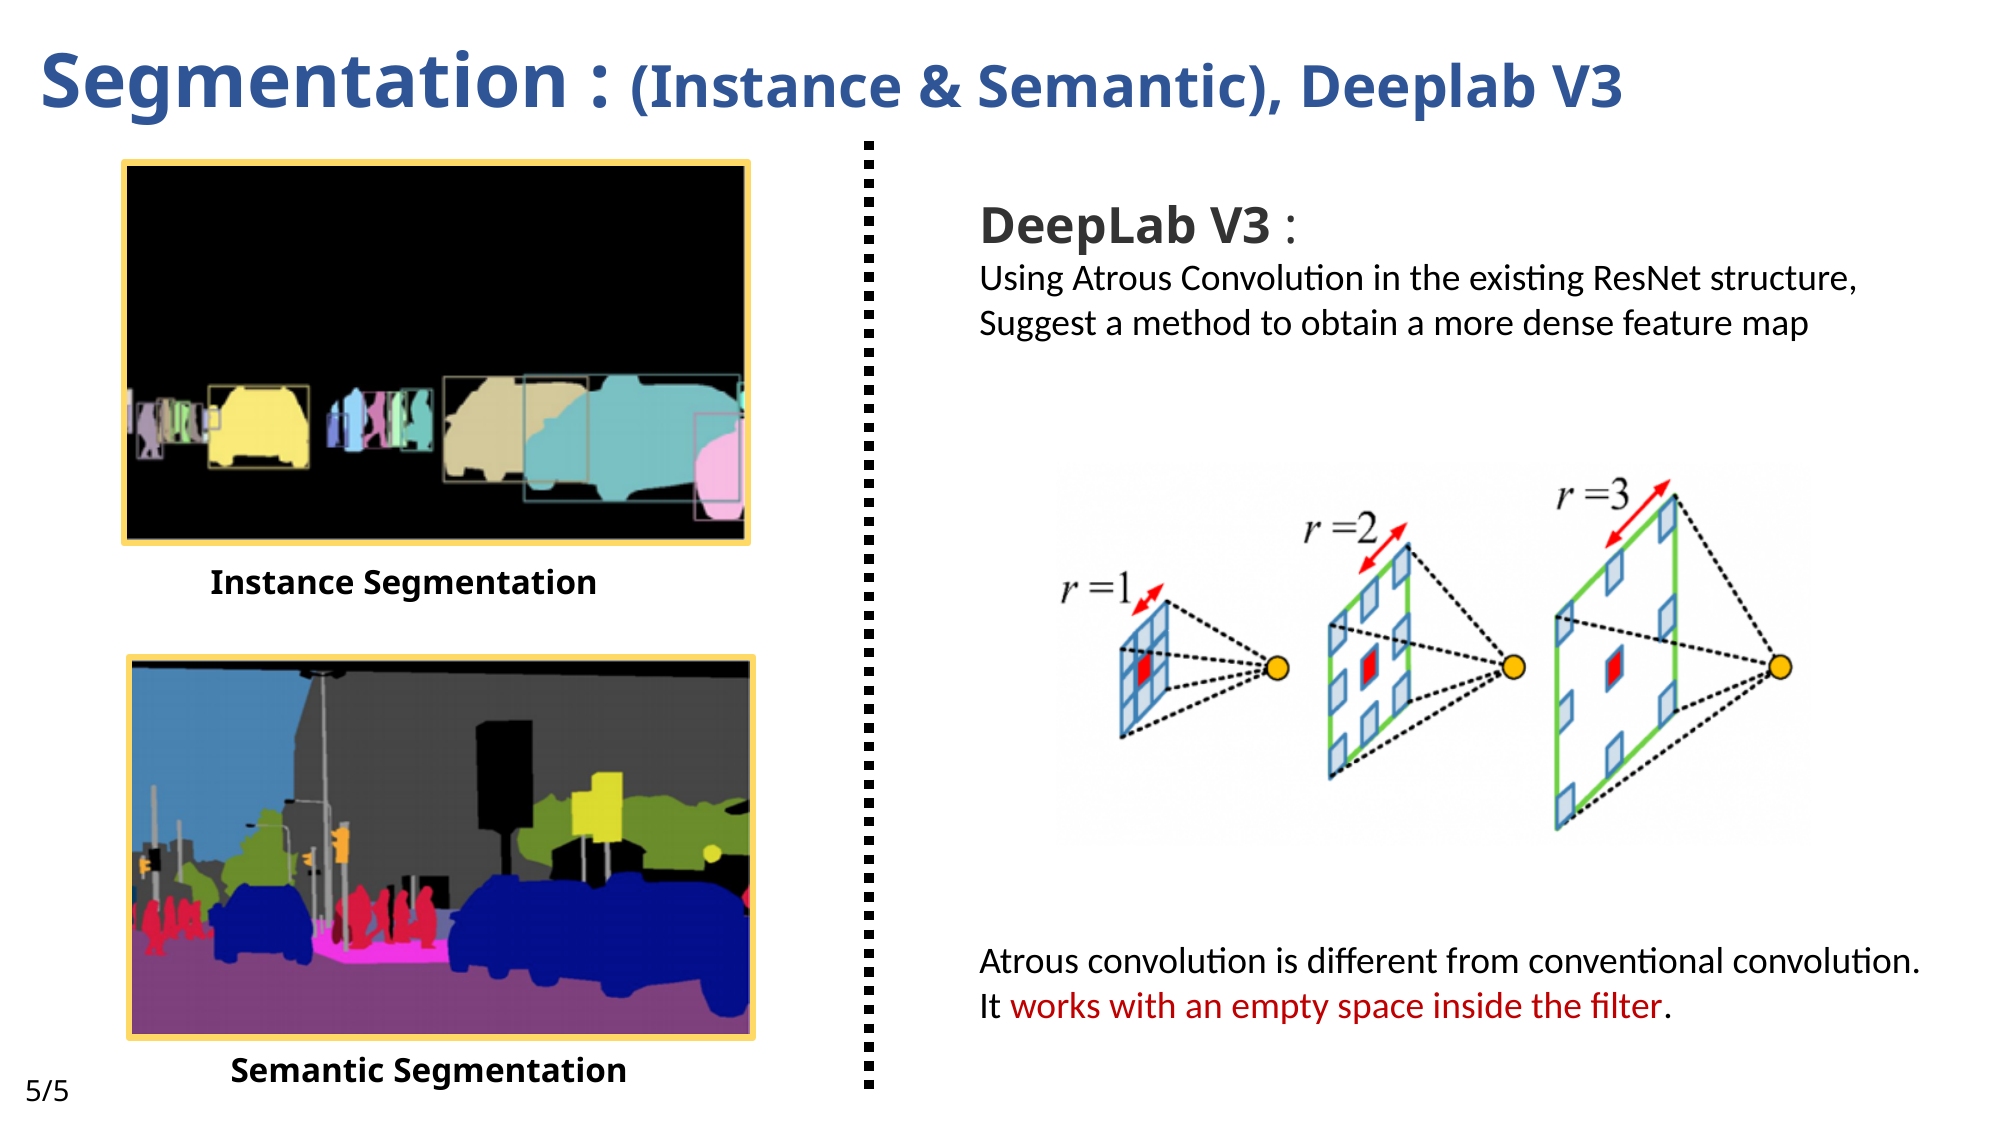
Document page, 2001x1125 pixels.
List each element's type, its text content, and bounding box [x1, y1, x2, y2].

text_box Instance Segmentation [187, 553, 685, 609]
text_box DeepLab V3 : Using Atrous Convolution in the existing ResNet structure, Suggest a method to obtain a more dense feature map [964, 186, 1902, 351]
picture [127, 165, 746, 541]
text_box Segmentation : (Instance & Semantic), Deeplab V3 [0, 0, 2000, 135]
picture [1056, 453, 1811, 846]
text_box 5/5 [5, 1063, 90, 1116]
picture [131, 659, 750, 1035]
text_box Semantic Segmentation [207, 1042, 705, 1097]
text_box Atrous convolution is different from conventional convolution. It works with an empty space inside the filter. [964, 928, 1958, 1034]
